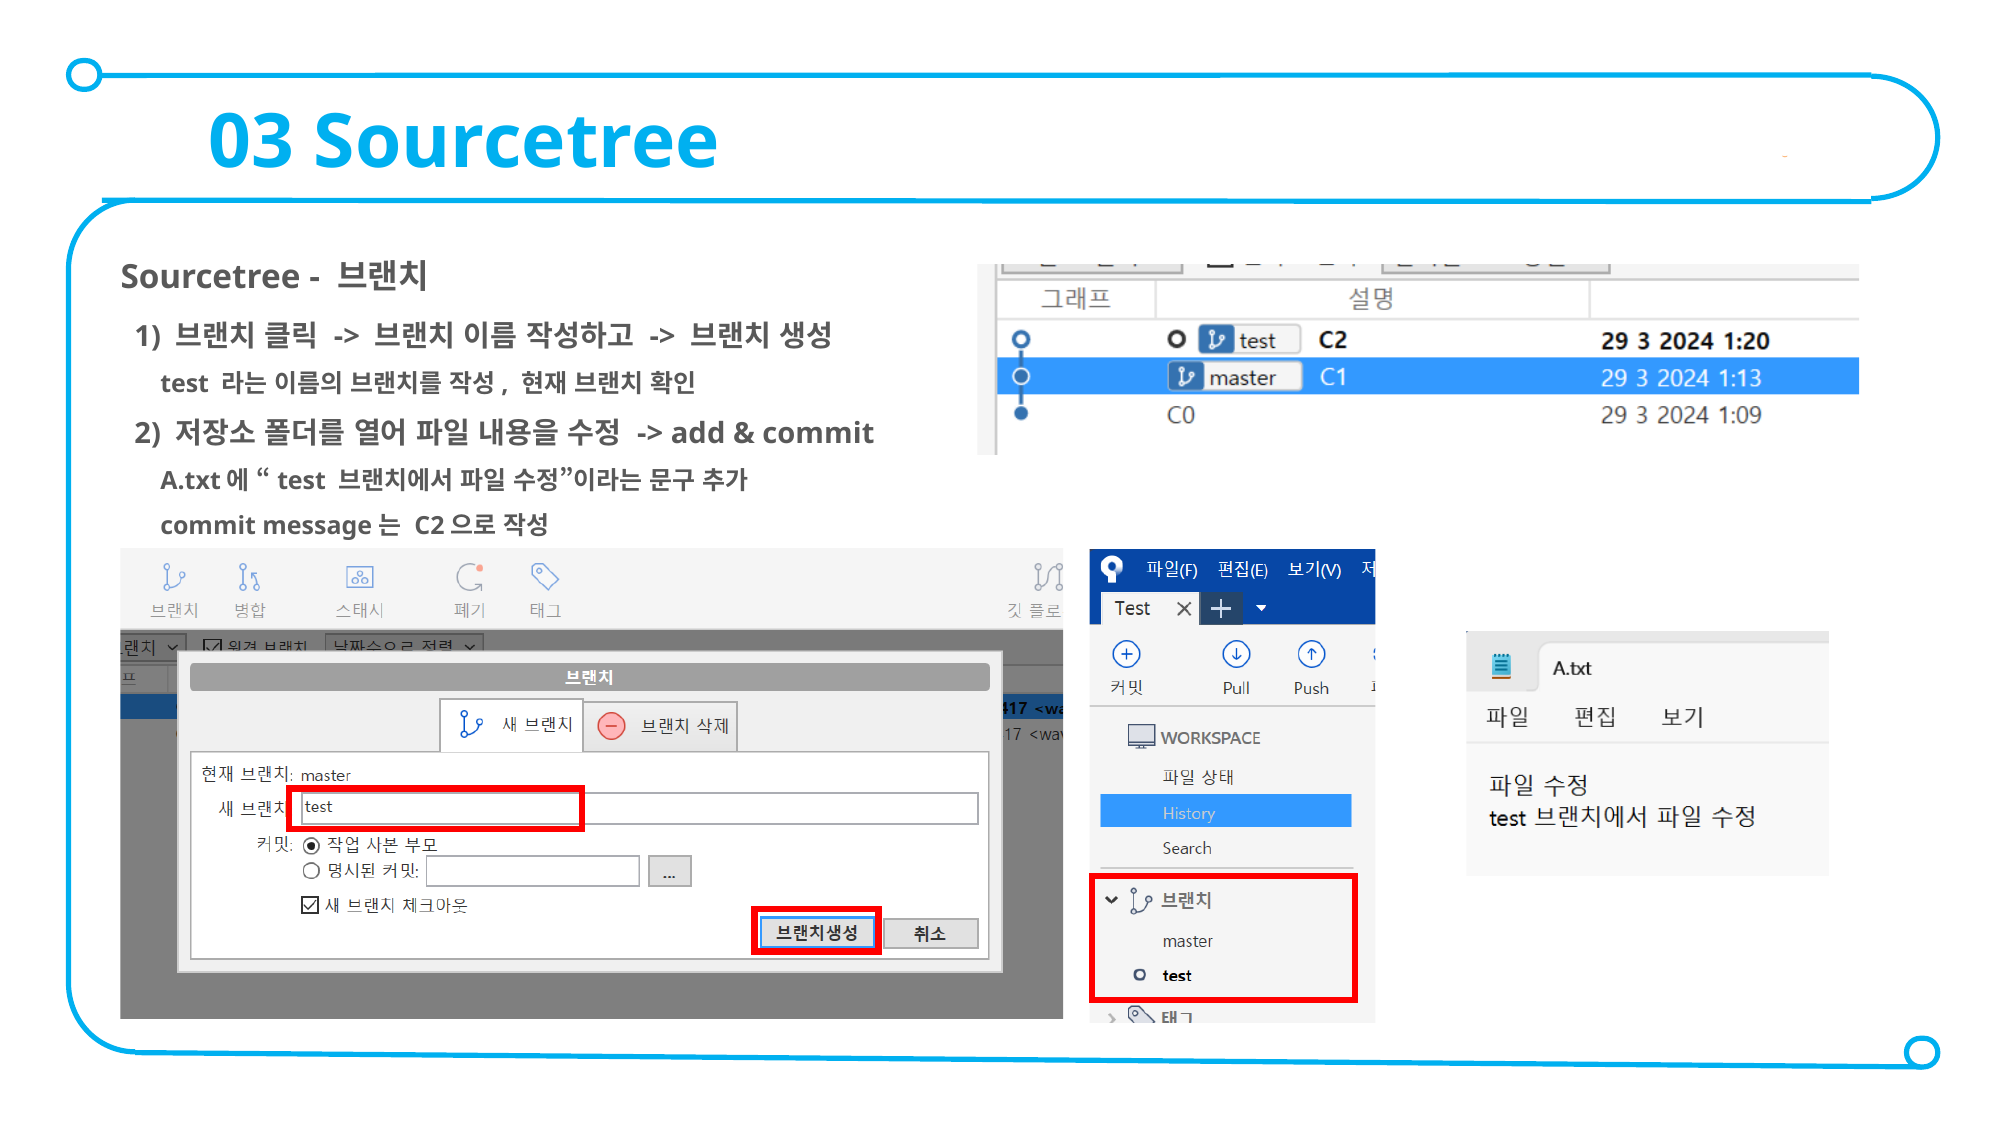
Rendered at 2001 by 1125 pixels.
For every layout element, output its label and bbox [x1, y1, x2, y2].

picture [977, 264, 1860, 455]
picture [1466, 631, 1829, 876]
picture [120, 548, 1064, 1019]
text_box [68, 60, 1938, 1067]
picture [1089, 549, 1376, 1023]
